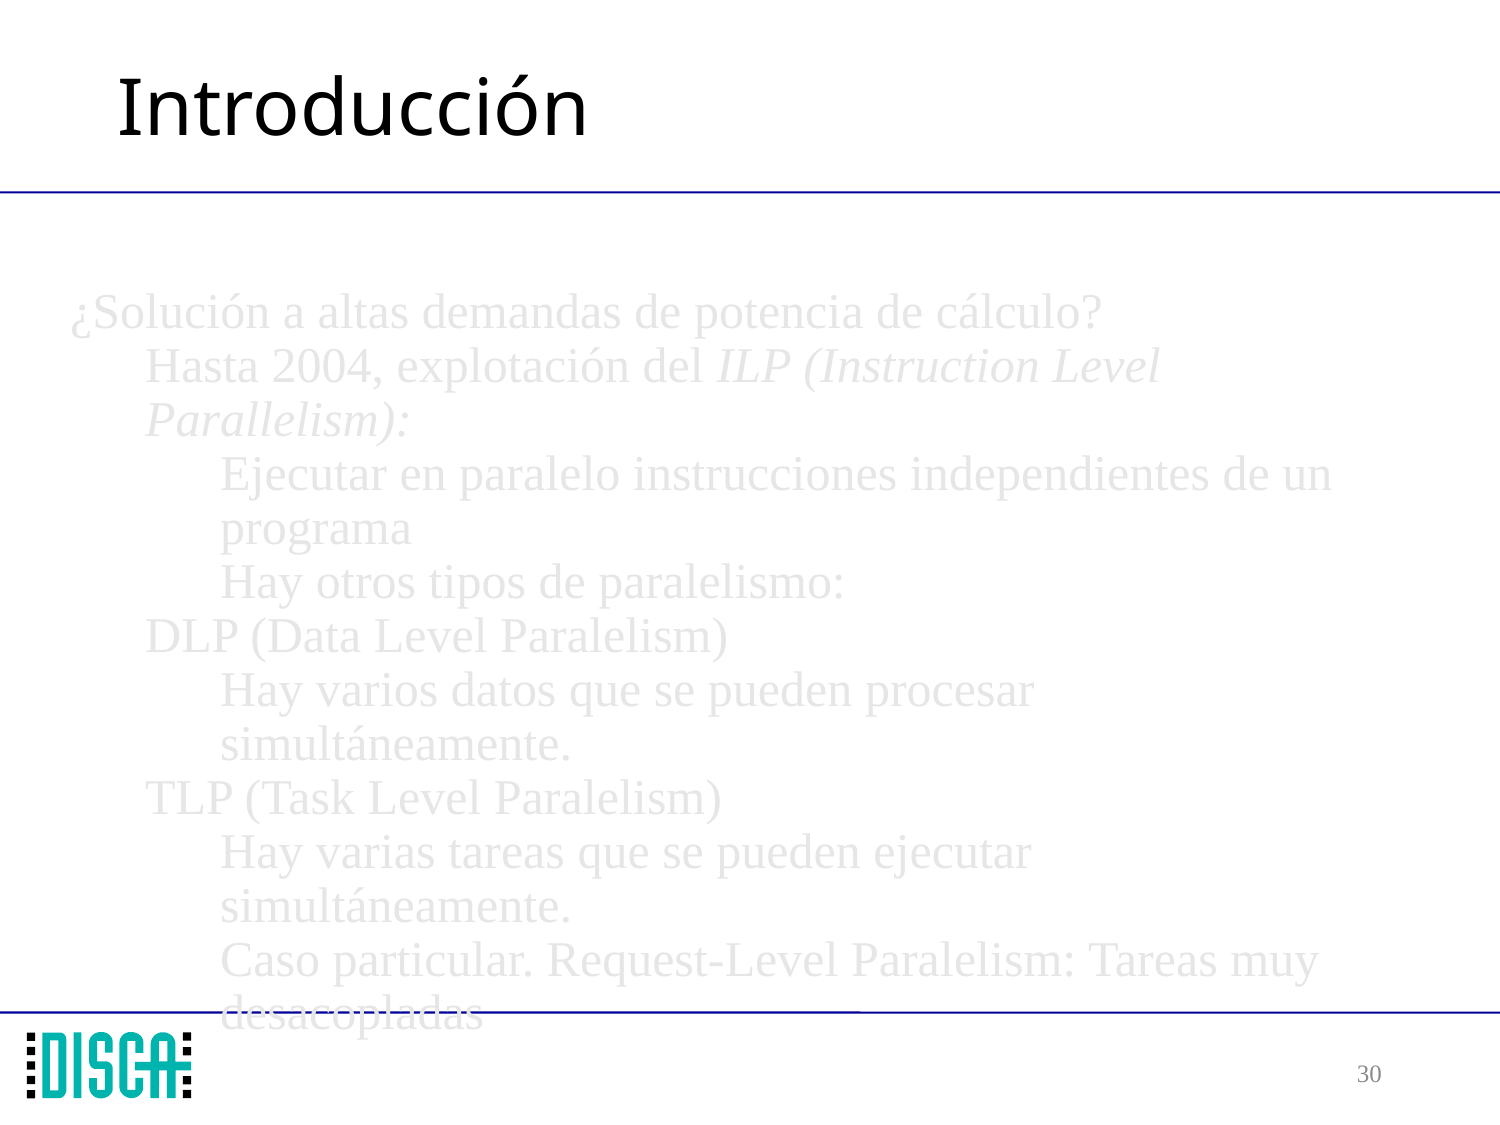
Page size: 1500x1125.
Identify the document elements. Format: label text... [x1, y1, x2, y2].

title Introducción [103, 59, 1397, 161]
list ¿Solución a altas demandas de potencia de cálculo? Hasta 2004, explotación del ILP (Instruction Level Parallelism): Ejecutar en paralelo instrucciones independientes de un programa Hay otros tipos de paralelismo: DLP (Data Level Paralelism) Hay varios datos que se pueden procesar simultáneamente. TLP (Task Level Paralelism) Hay varias tareas que se pueden ejecutar simultáneamente. Caso particular. Request-Level Paralelism: Tareas muy desacopladas [55, 277, 1410, 992]
slide_number 30 [1059, 1042, 1397, 1103]
